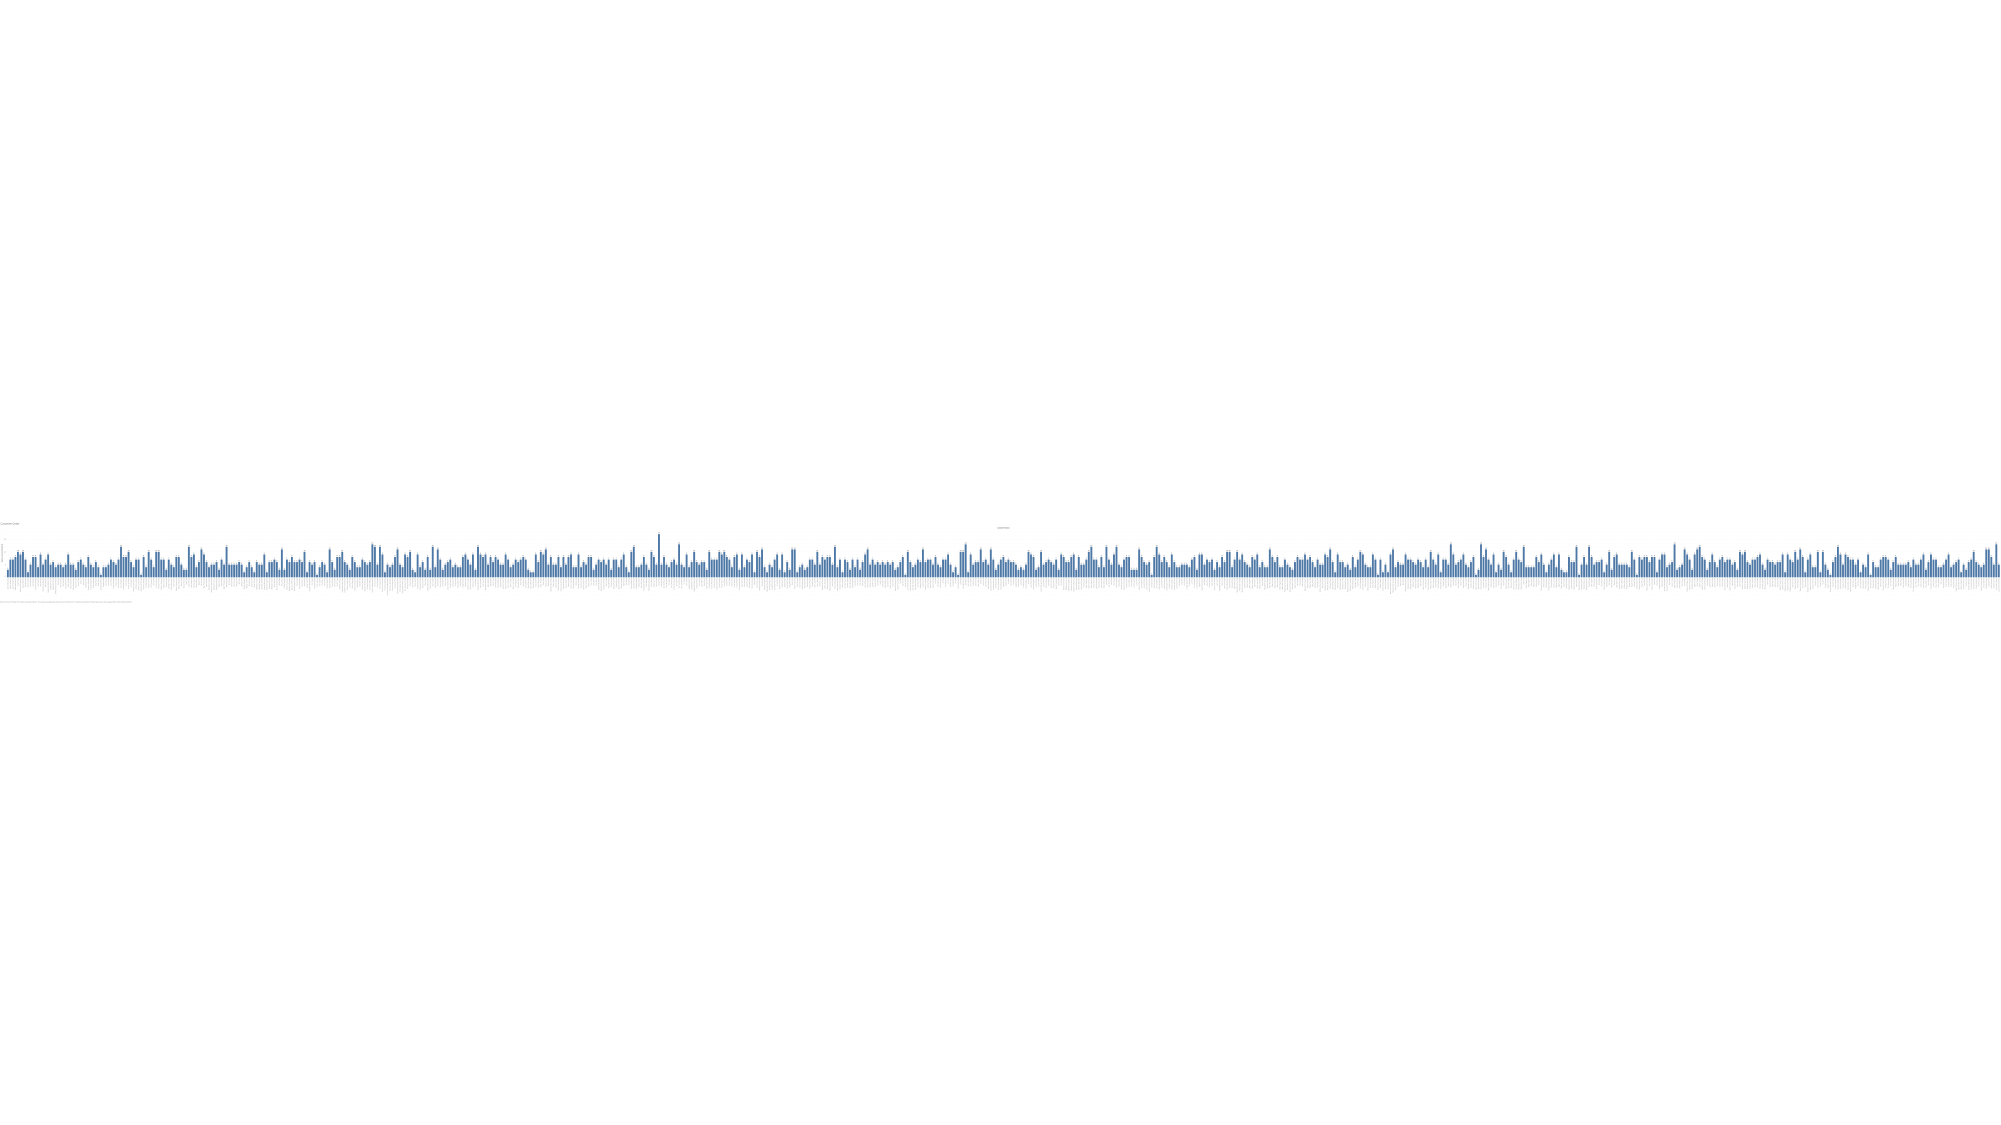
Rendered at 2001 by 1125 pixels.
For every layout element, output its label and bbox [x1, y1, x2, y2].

picture [0, 521, 2000, 604]
